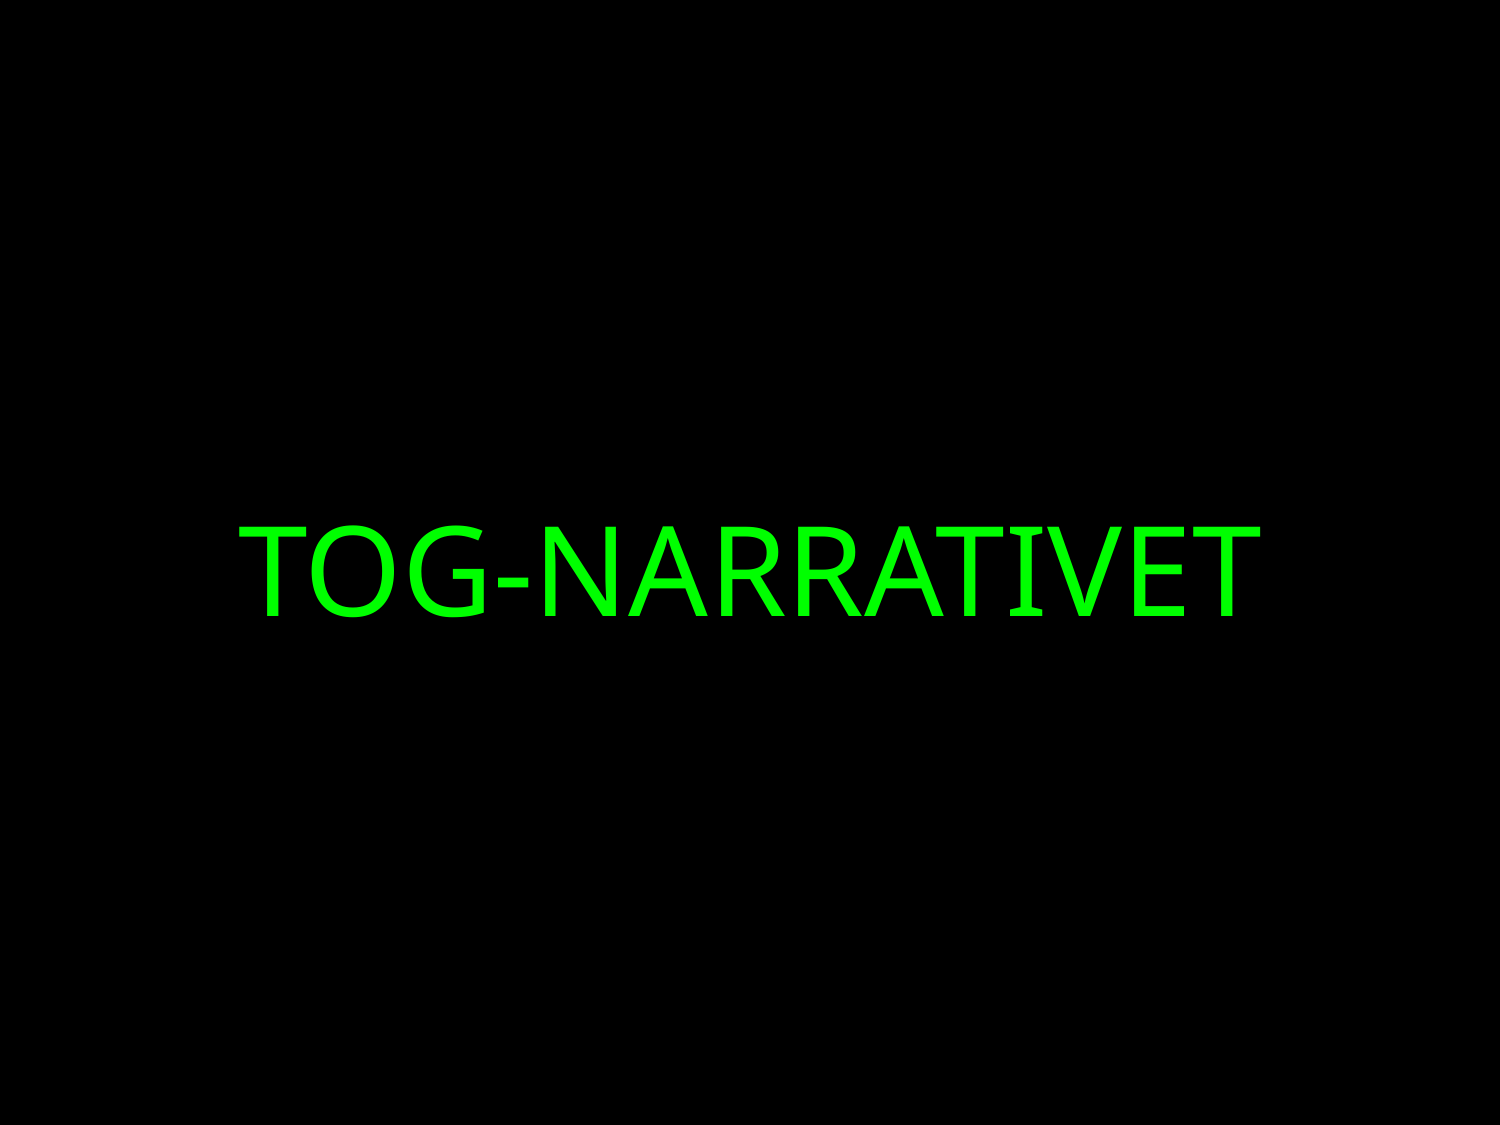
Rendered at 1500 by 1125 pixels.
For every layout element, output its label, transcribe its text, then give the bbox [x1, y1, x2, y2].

list TOG-NARRATIVET [0, 484, 1500, 586]
